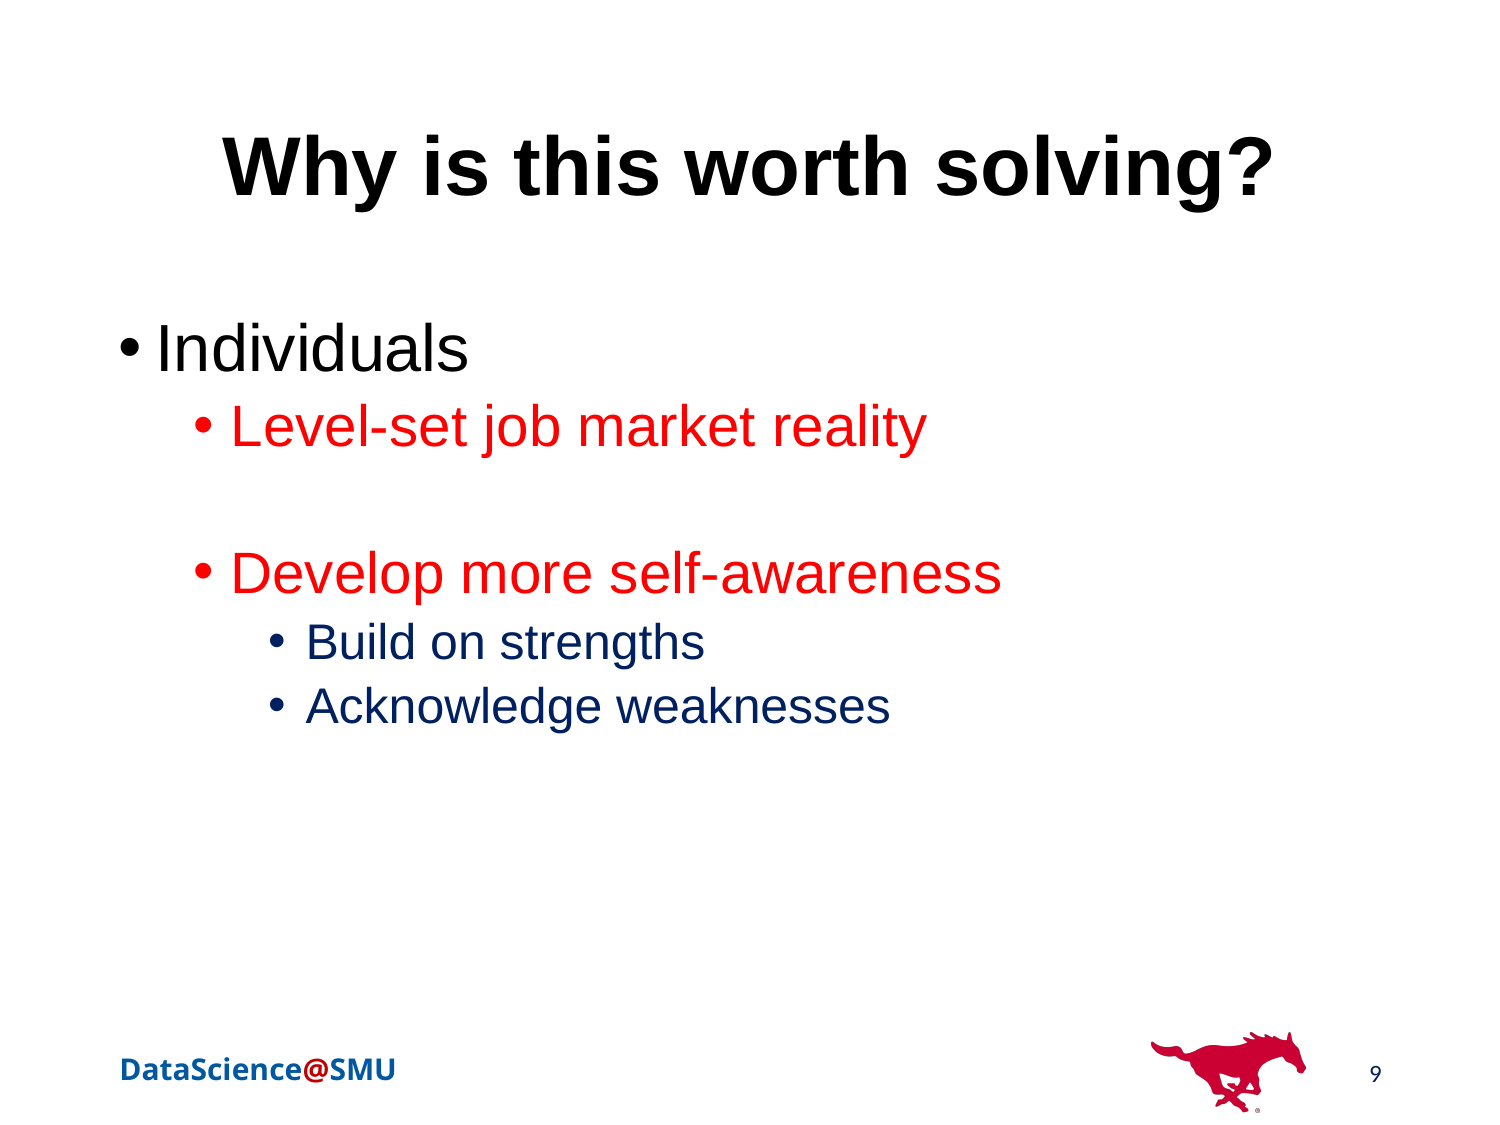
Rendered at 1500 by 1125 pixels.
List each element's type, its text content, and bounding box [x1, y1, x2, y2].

list Individuals Level-set job market reality Develop more self-awareness Build on strengths Acknowledge weaknesses [103, 205, 1397, 920]
picture [1151, 1032, 1306, 1042]
picture [1151, 1103, 1306, 1113]
slide_number 9 [1059, 1042, 1397, 1103]
title Why is this worth solving? [103, 59, 1397, 205]
